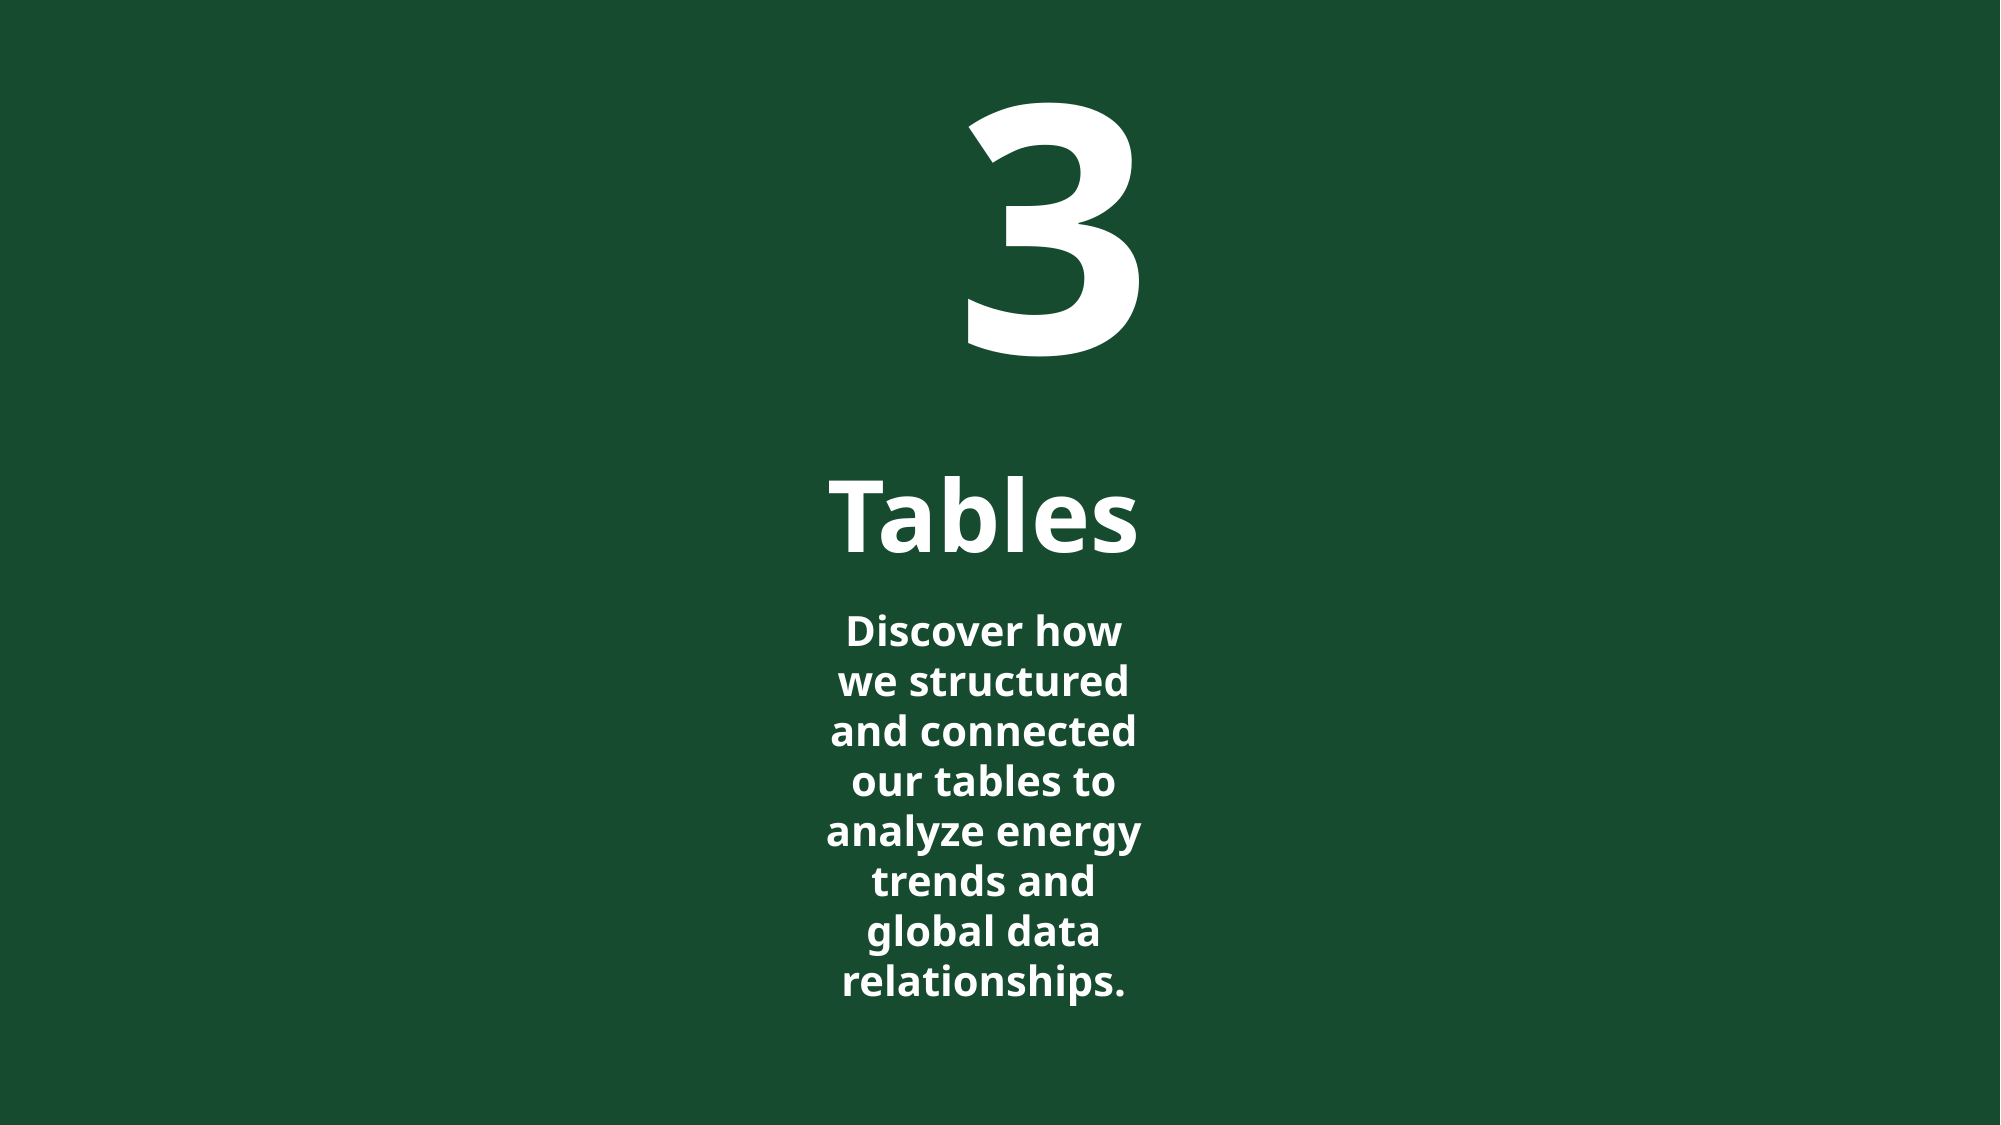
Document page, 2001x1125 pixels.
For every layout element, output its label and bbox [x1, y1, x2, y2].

text_box [732, 0, 1267, 1125]
